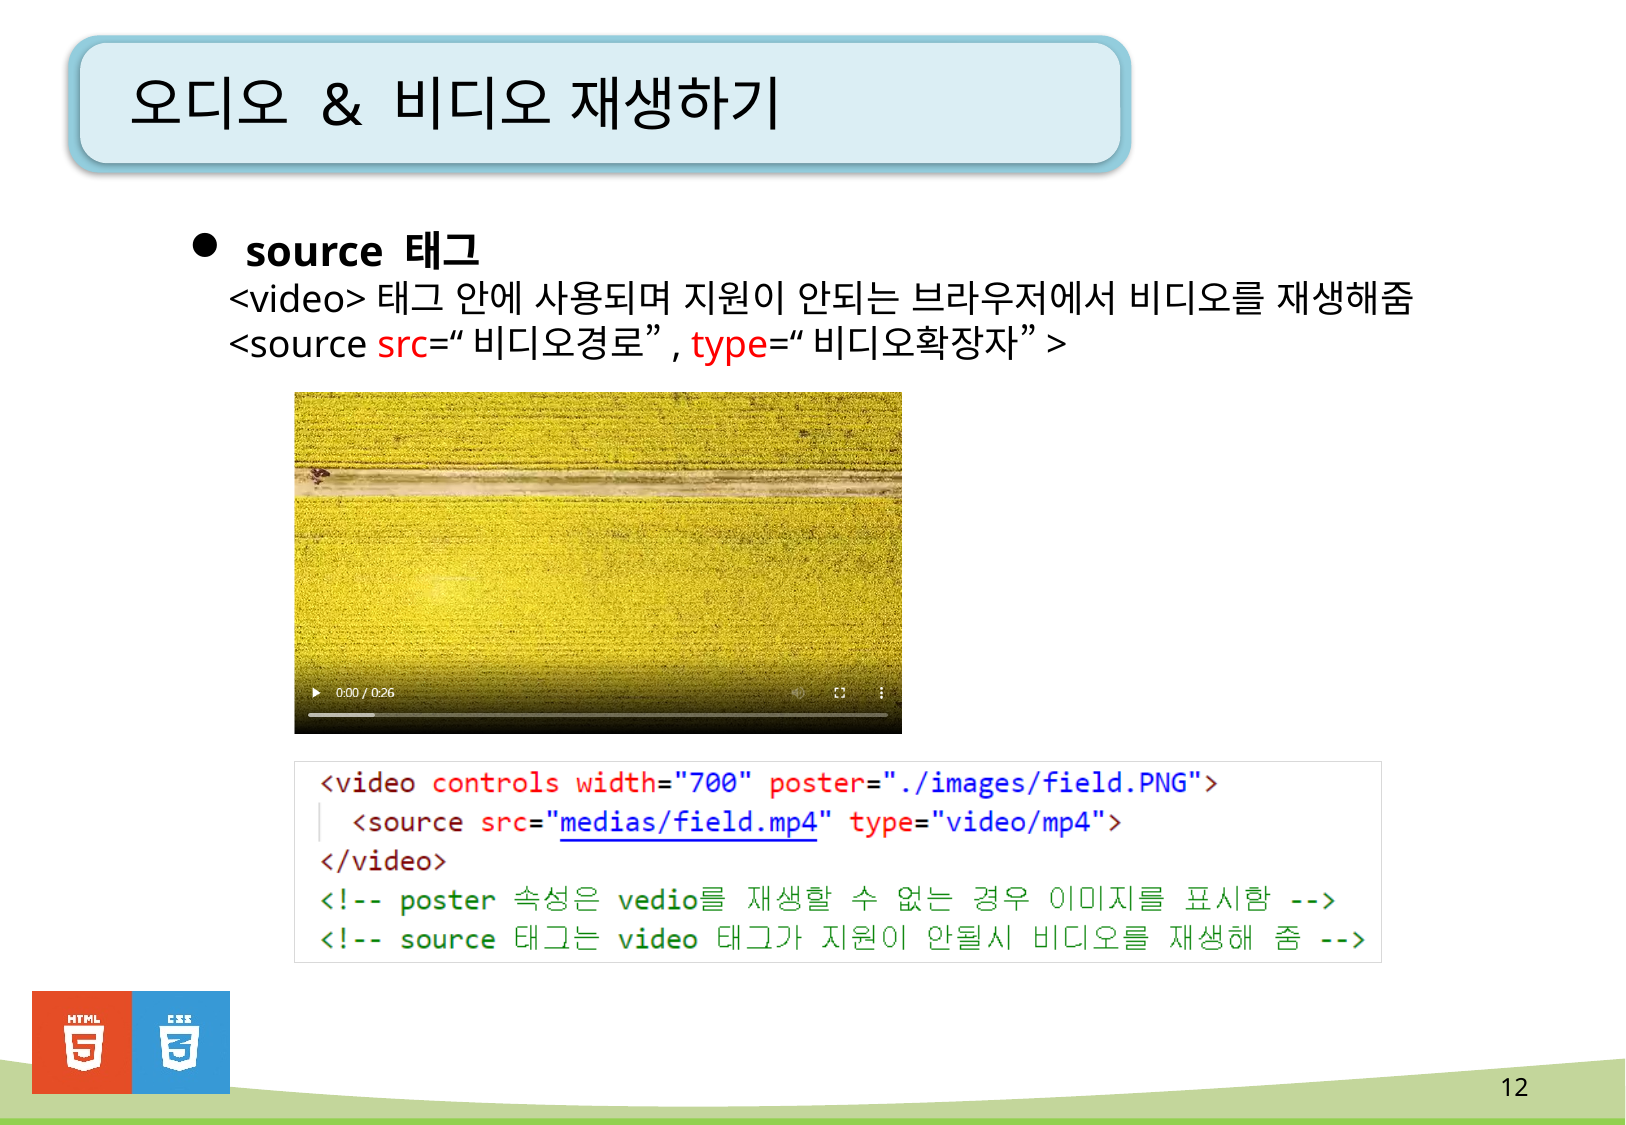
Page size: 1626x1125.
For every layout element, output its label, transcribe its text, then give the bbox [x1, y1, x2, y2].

picture [292, 385, 922, 756]
picture [32, 991, 230, 1094]
text_box source 태그 <video>태그 안에 사용되며 지원이 안되는 브라우저에서 비디오를 재생해줌 <source src=“비디오경로”, type=“비디오확장자”> [174, 192, 1557, 373]
picture [294, 760, 1382, 963]
slide_number 12 [1452, 1058, 1544, 1119]
title 오디오 & 비디오 재생하기 [68, 32, 1121, 173]
